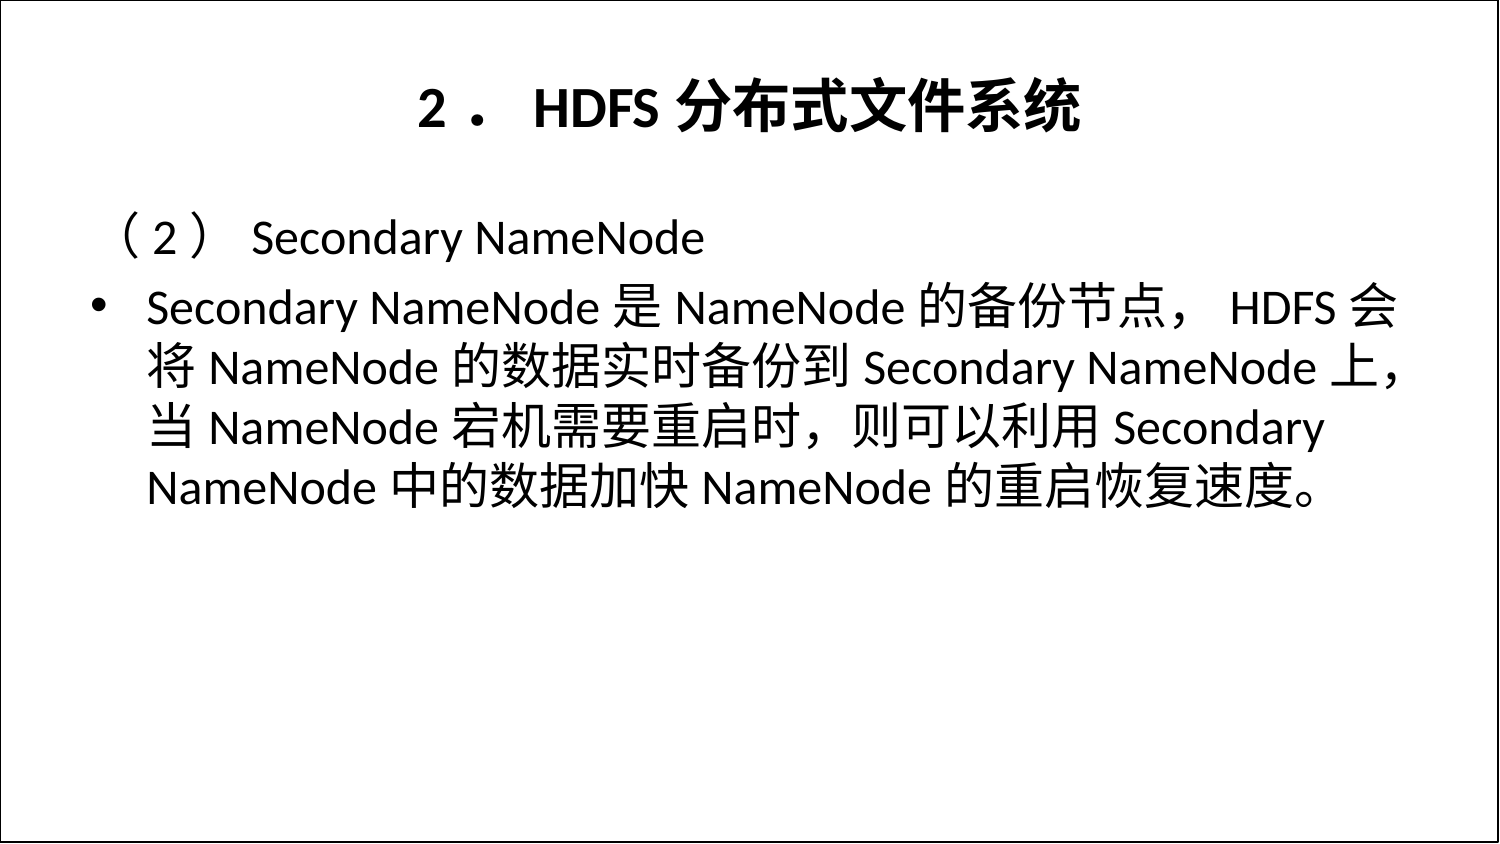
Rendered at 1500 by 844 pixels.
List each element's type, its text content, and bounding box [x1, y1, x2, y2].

list （2）Secondary NameNode Secondary NameNode是NameNode的备份节点，HDFS会将NameNode的数据实时备份到Secondary NameNode上，当NameNode宕机需要重启时，则可以利用Secondary NameNode中的数据加快NameNode的重启恢复速度。 [75, 196, 1425, 754]
title 2．HDFS分布式文件系统 [75, 33, 1425, 175]
